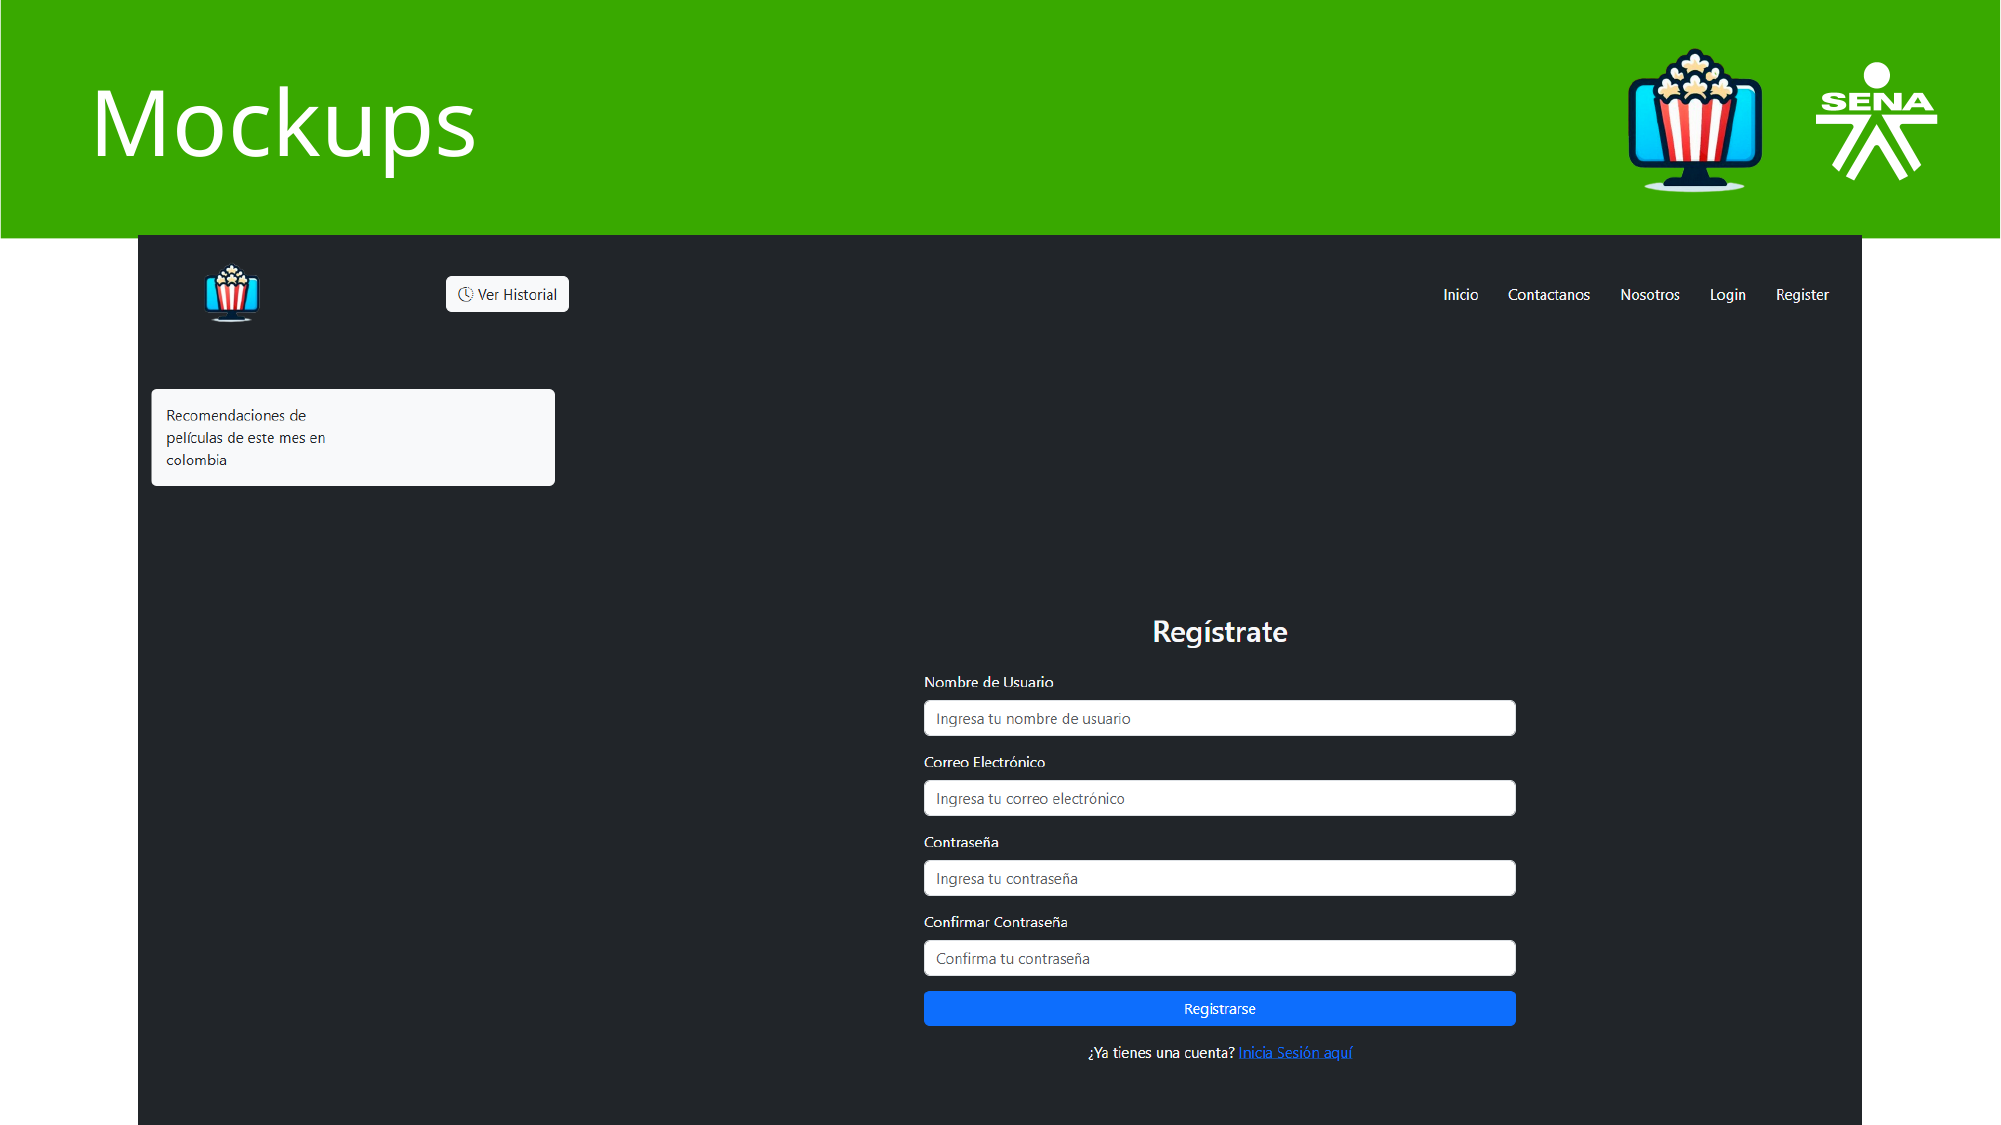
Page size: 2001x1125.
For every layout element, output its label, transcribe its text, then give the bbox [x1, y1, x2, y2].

title Mockups [74, 18, 1800, 236]
picture [0, 0, 2001, 1125]
